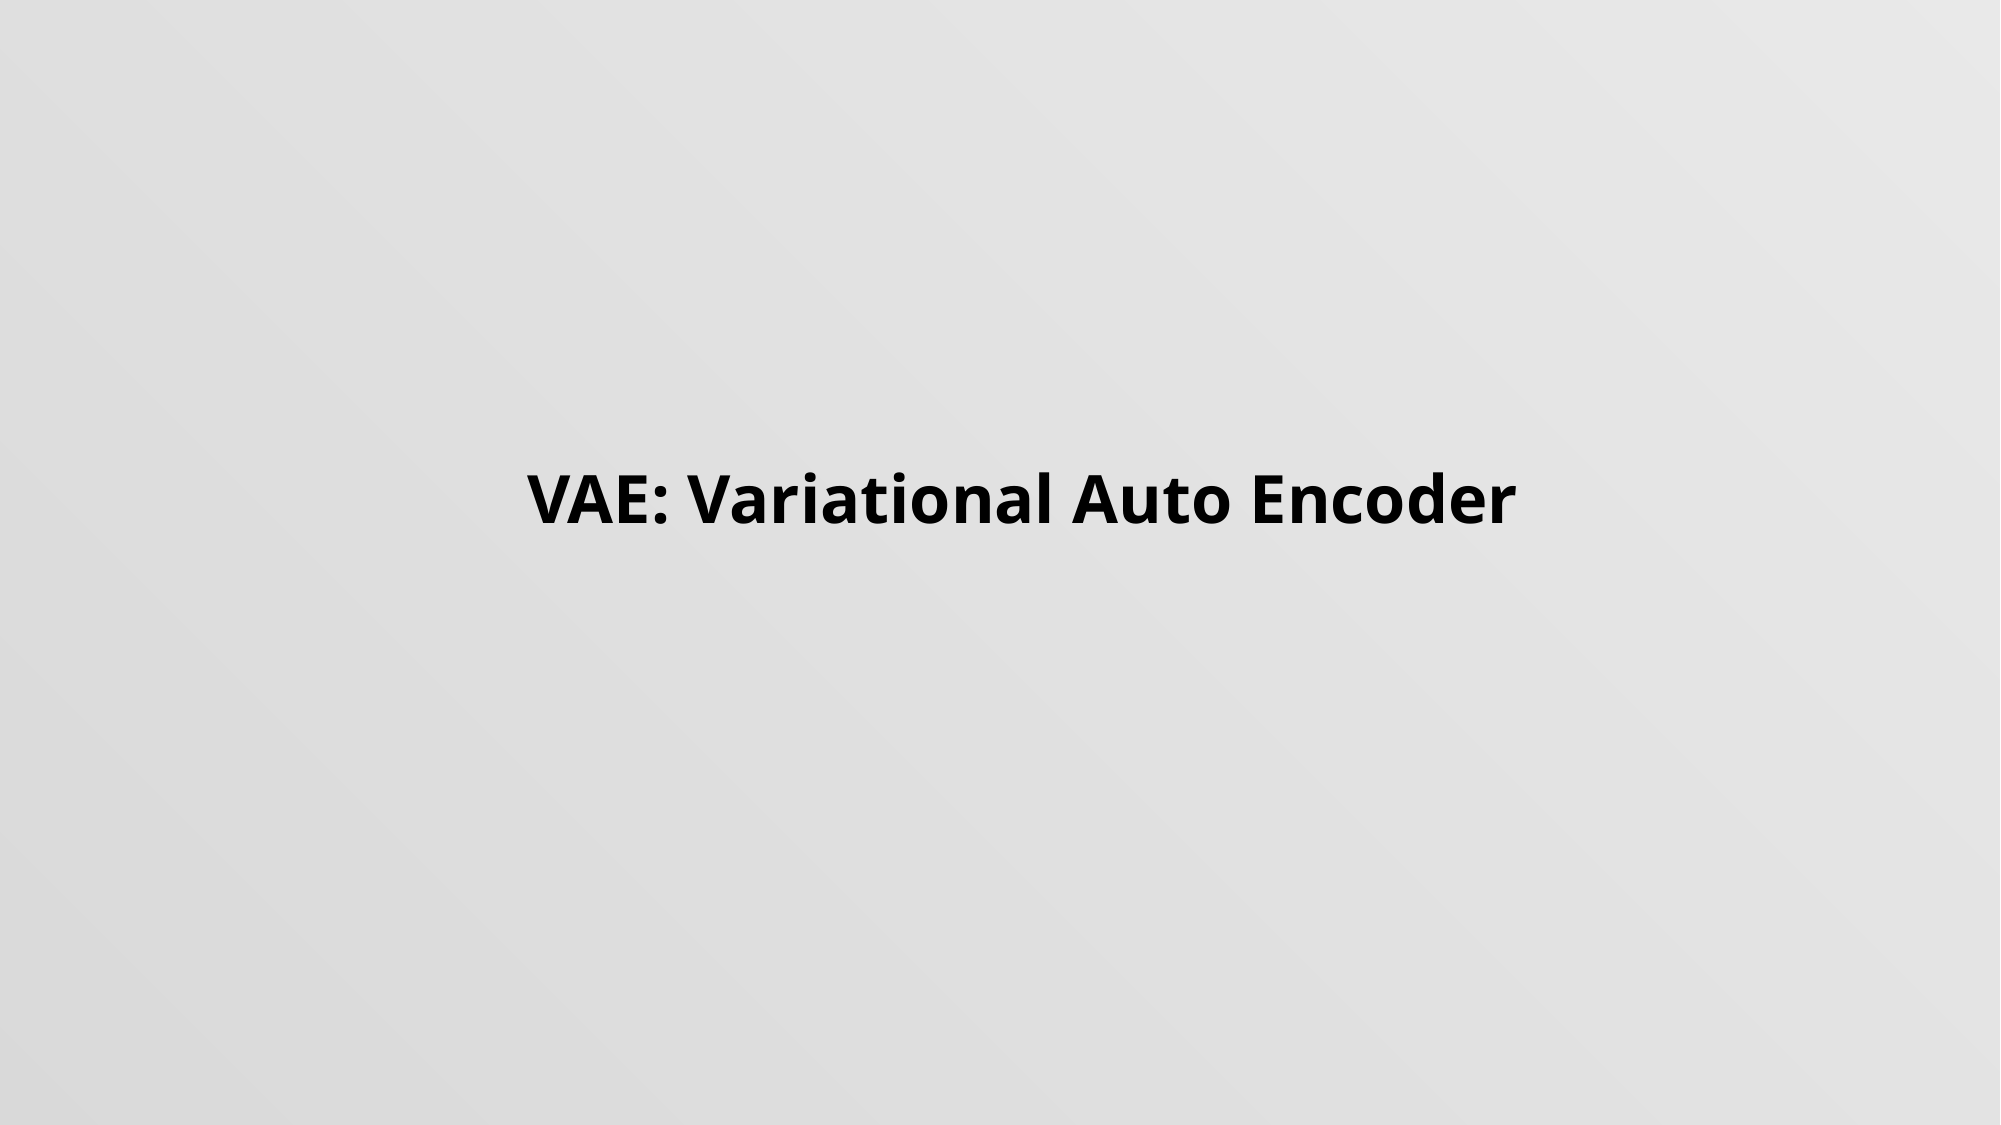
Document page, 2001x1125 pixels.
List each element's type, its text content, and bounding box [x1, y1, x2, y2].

text_box VAE: Variational Auto Encoder [512, 425, 1654, 545]
